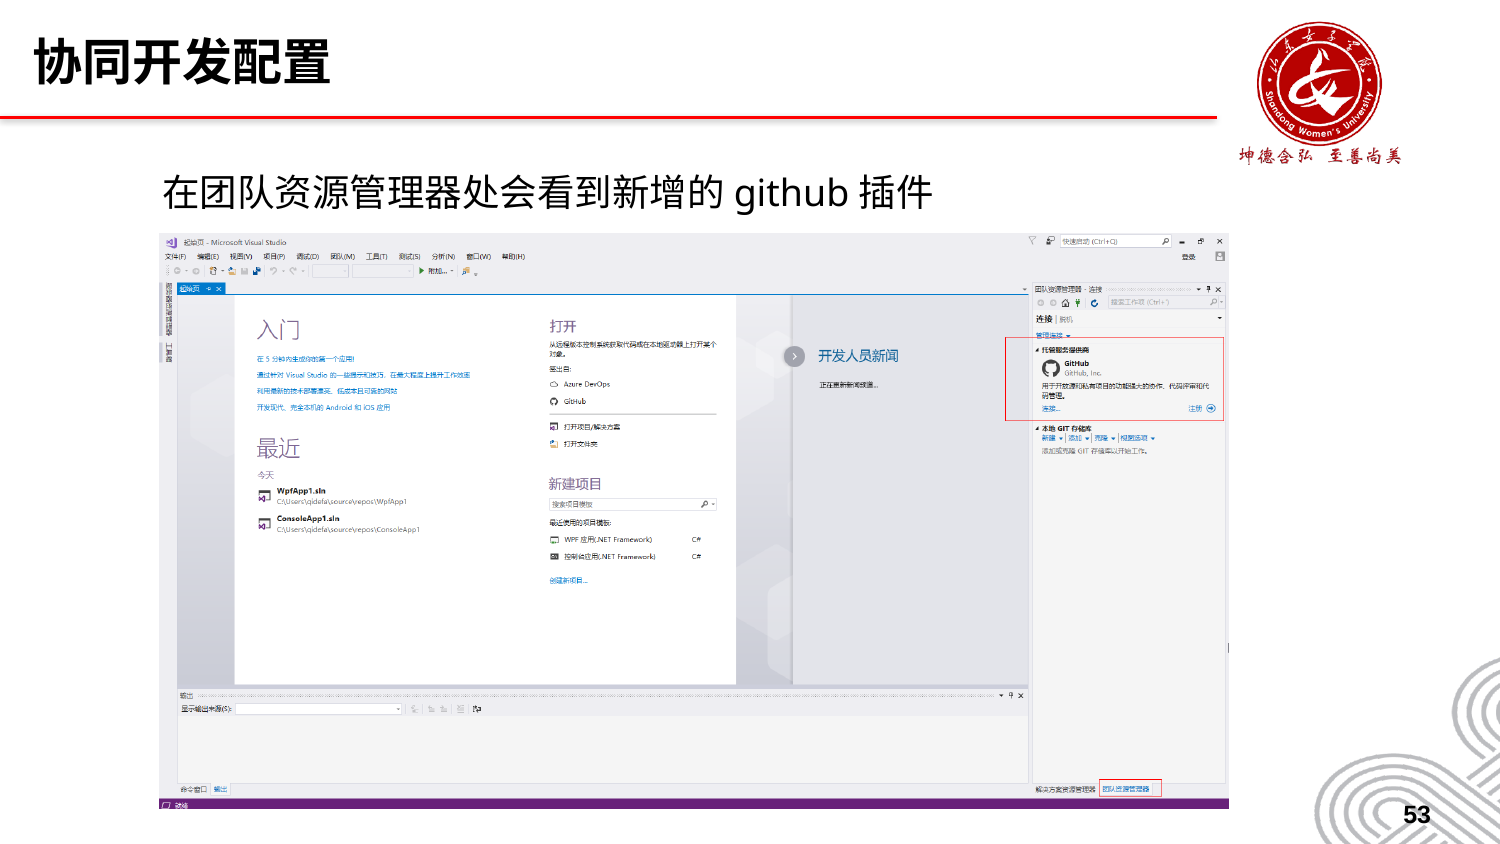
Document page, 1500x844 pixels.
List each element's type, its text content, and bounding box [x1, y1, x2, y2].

picture [1277, 650, 1500, 844]
picture [1234, 20, 1406, 192]
picture [159, 232, 1229, 809]
text_box 在团队资源管理器处会看到新增的github插件 [147, 161, 1010, 222]
slide_number 53 [1370, 791, 1465, 827]
title 协同开发配置 [17, 19, 1194, 101]
